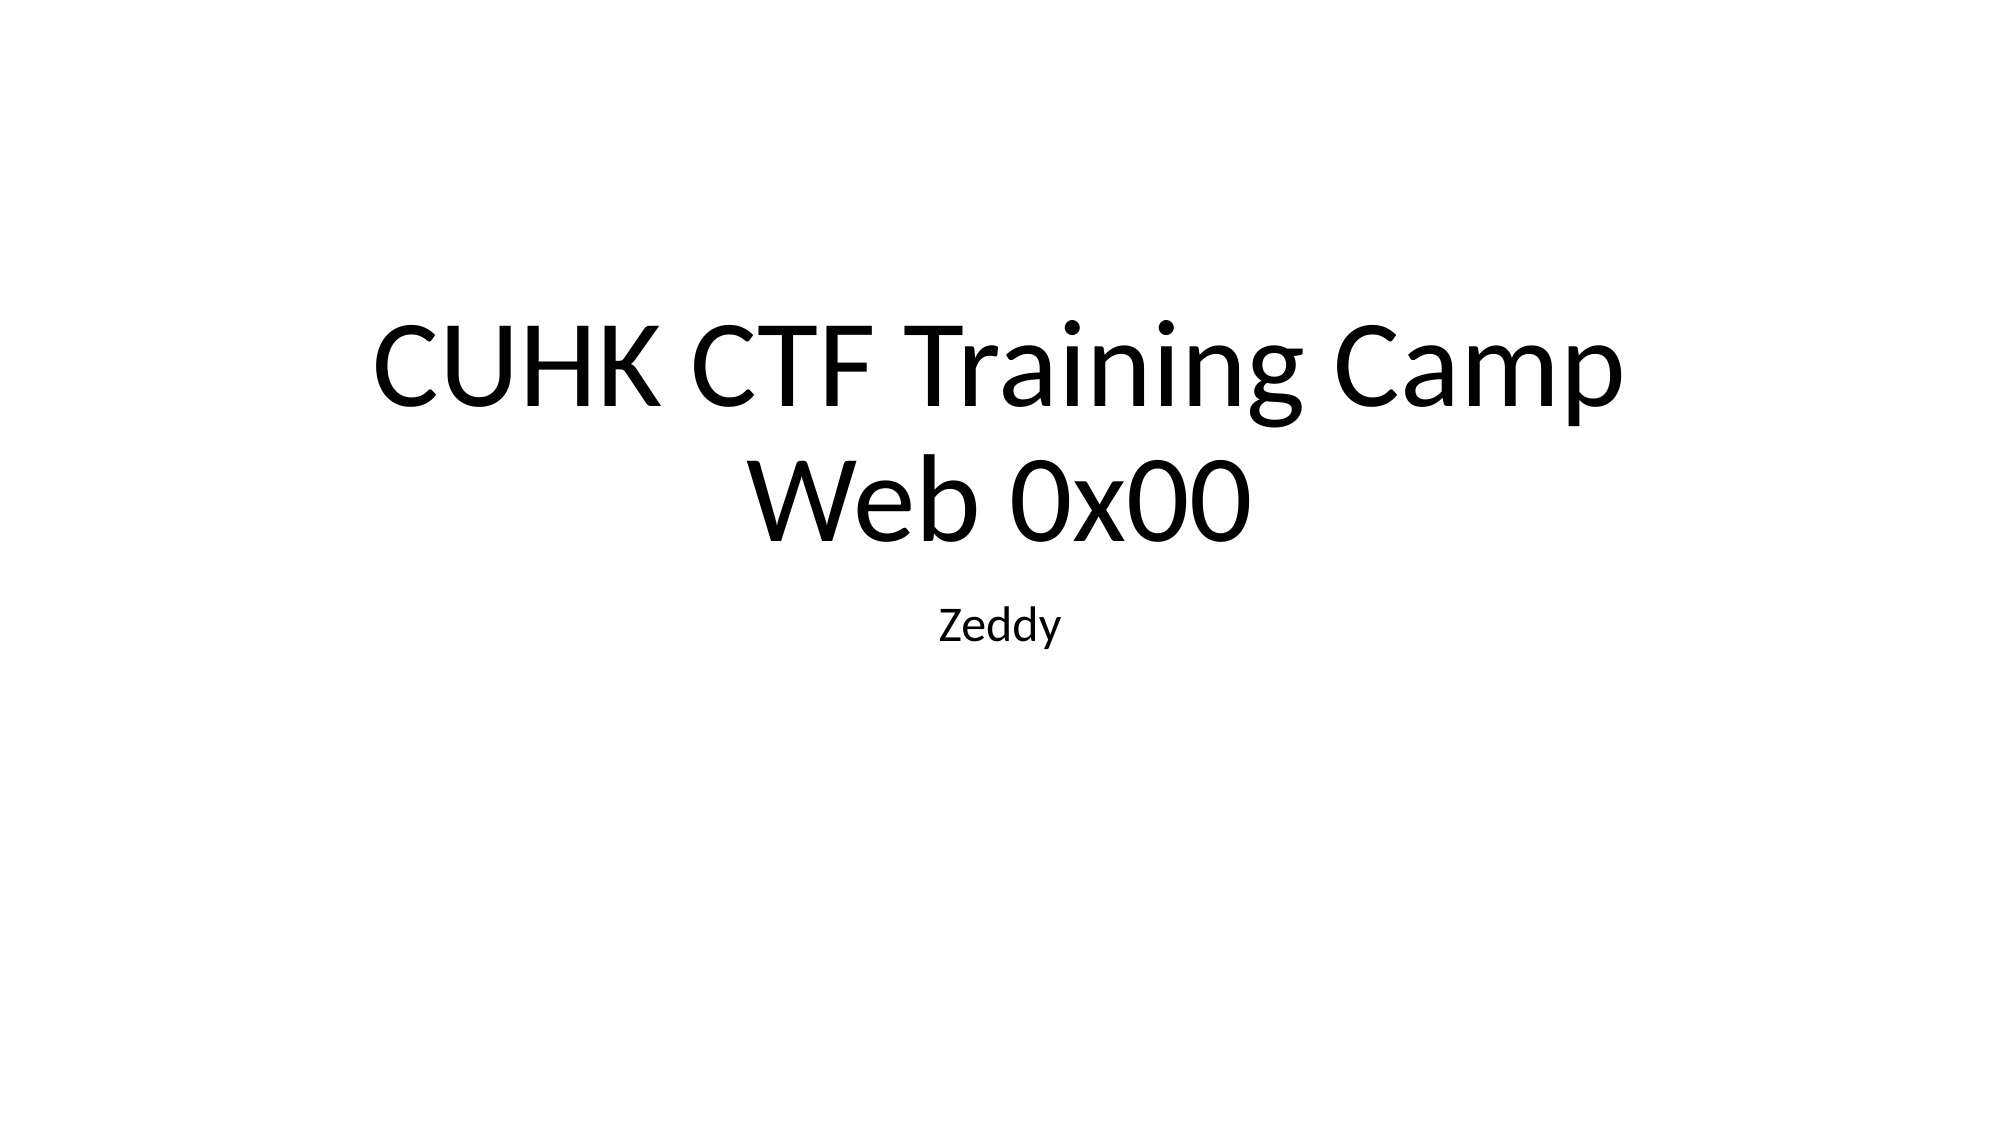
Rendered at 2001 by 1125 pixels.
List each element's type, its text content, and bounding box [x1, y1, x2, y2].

title CUHK CTF Training Camp Web 0x00 [249, 184, 1750, 576]
subtitle Zeddy [249, 590, 1750, 863]
